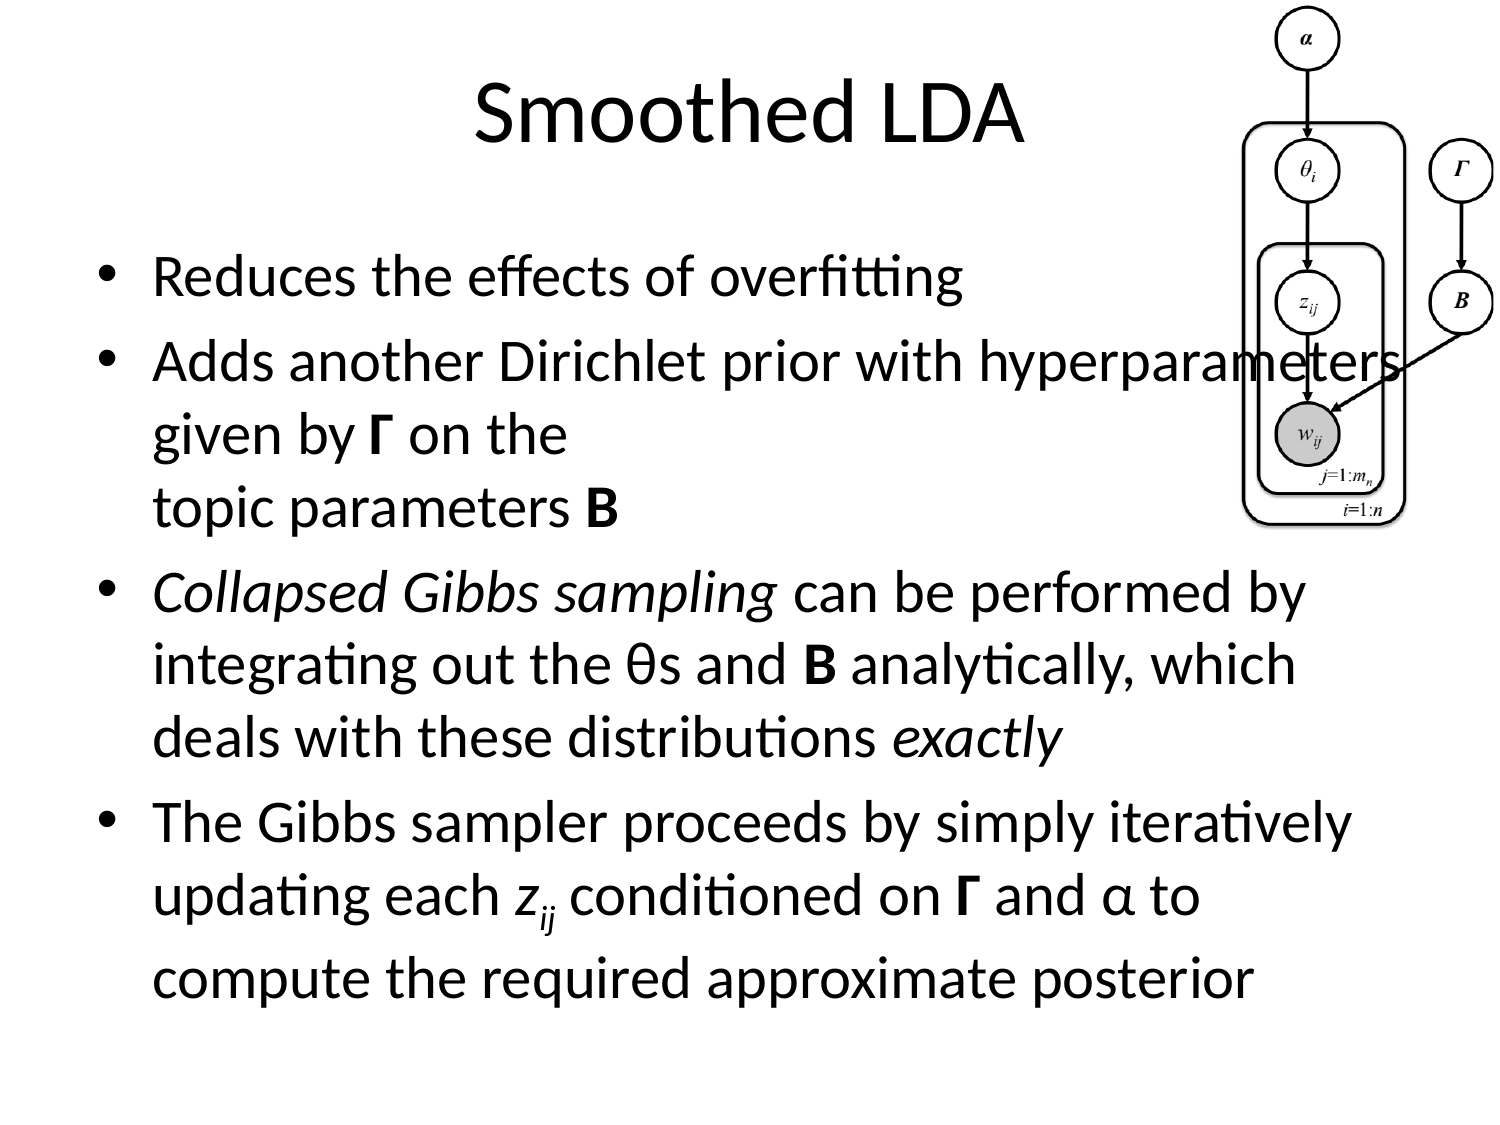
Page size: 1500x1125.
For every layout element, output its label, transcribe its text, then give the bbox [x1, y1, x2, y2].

list Reduces the effects of overfitting Adds another Dirichlet prior with hyperparameters given by Γ on the topic parameters B Collapsed Gibbs sampling can be performed by integrating out the θs and B analytically, which deals with these distributions exactly The Gibbs sampler proceeds by simply iteratively updating each zij conditioned on Γ and α to compute the required approximate posterior [81, 228, 1432, 1029]
picture [1237, 4, 1494, 530]
title Smoothed LDA [75, 11, 1232, 200]
